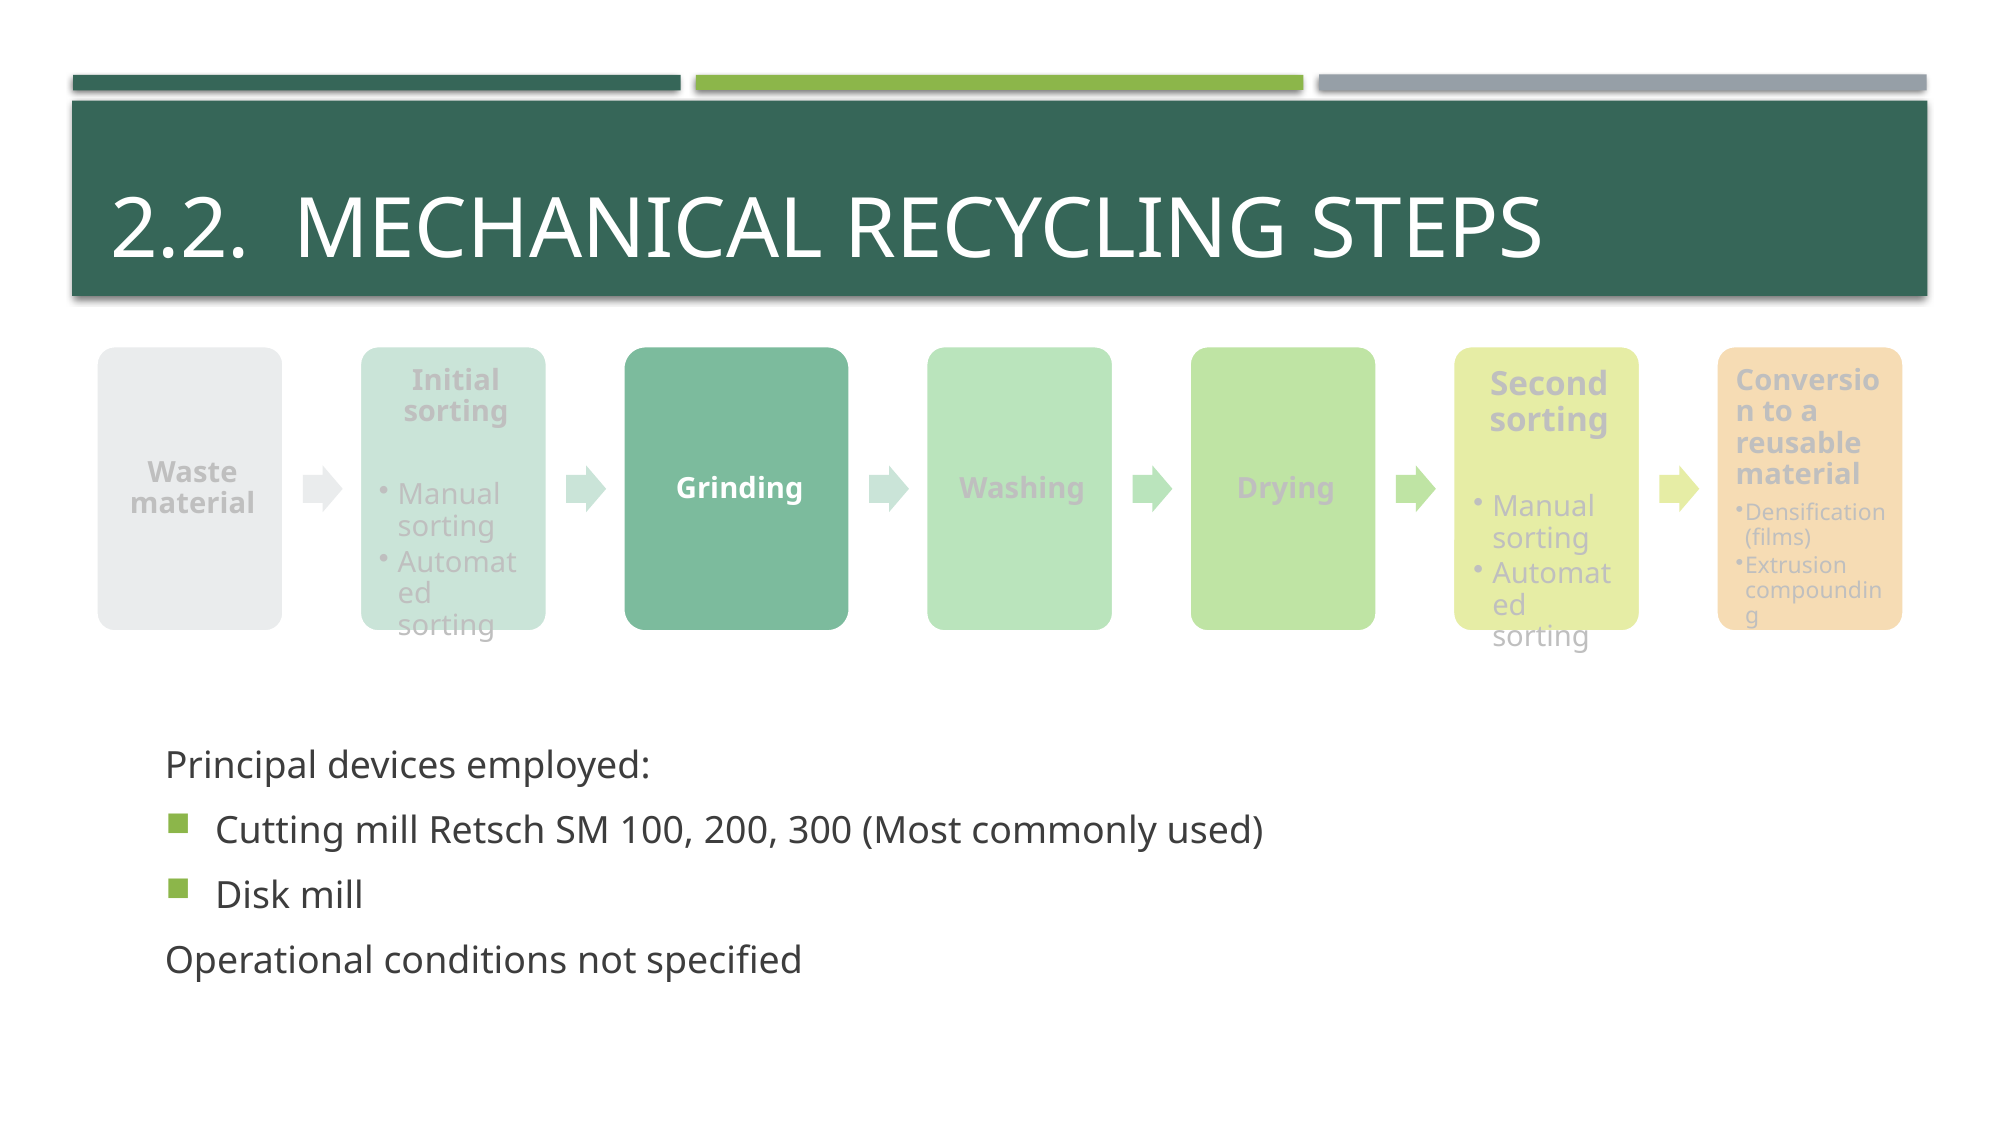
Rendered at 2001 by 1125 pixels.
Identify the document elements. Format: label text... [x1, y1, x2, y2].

title 2.2. Mechanical recycling steps [95, 115, 1905, 279]
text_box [94, 280, 1906, 697]
list Principal devices employed: Cutting mill Retsch SM 100, 200, 300 (Most commonly used) Disk mill Operational conditions not specified [149, 715, 1727, 1007]
